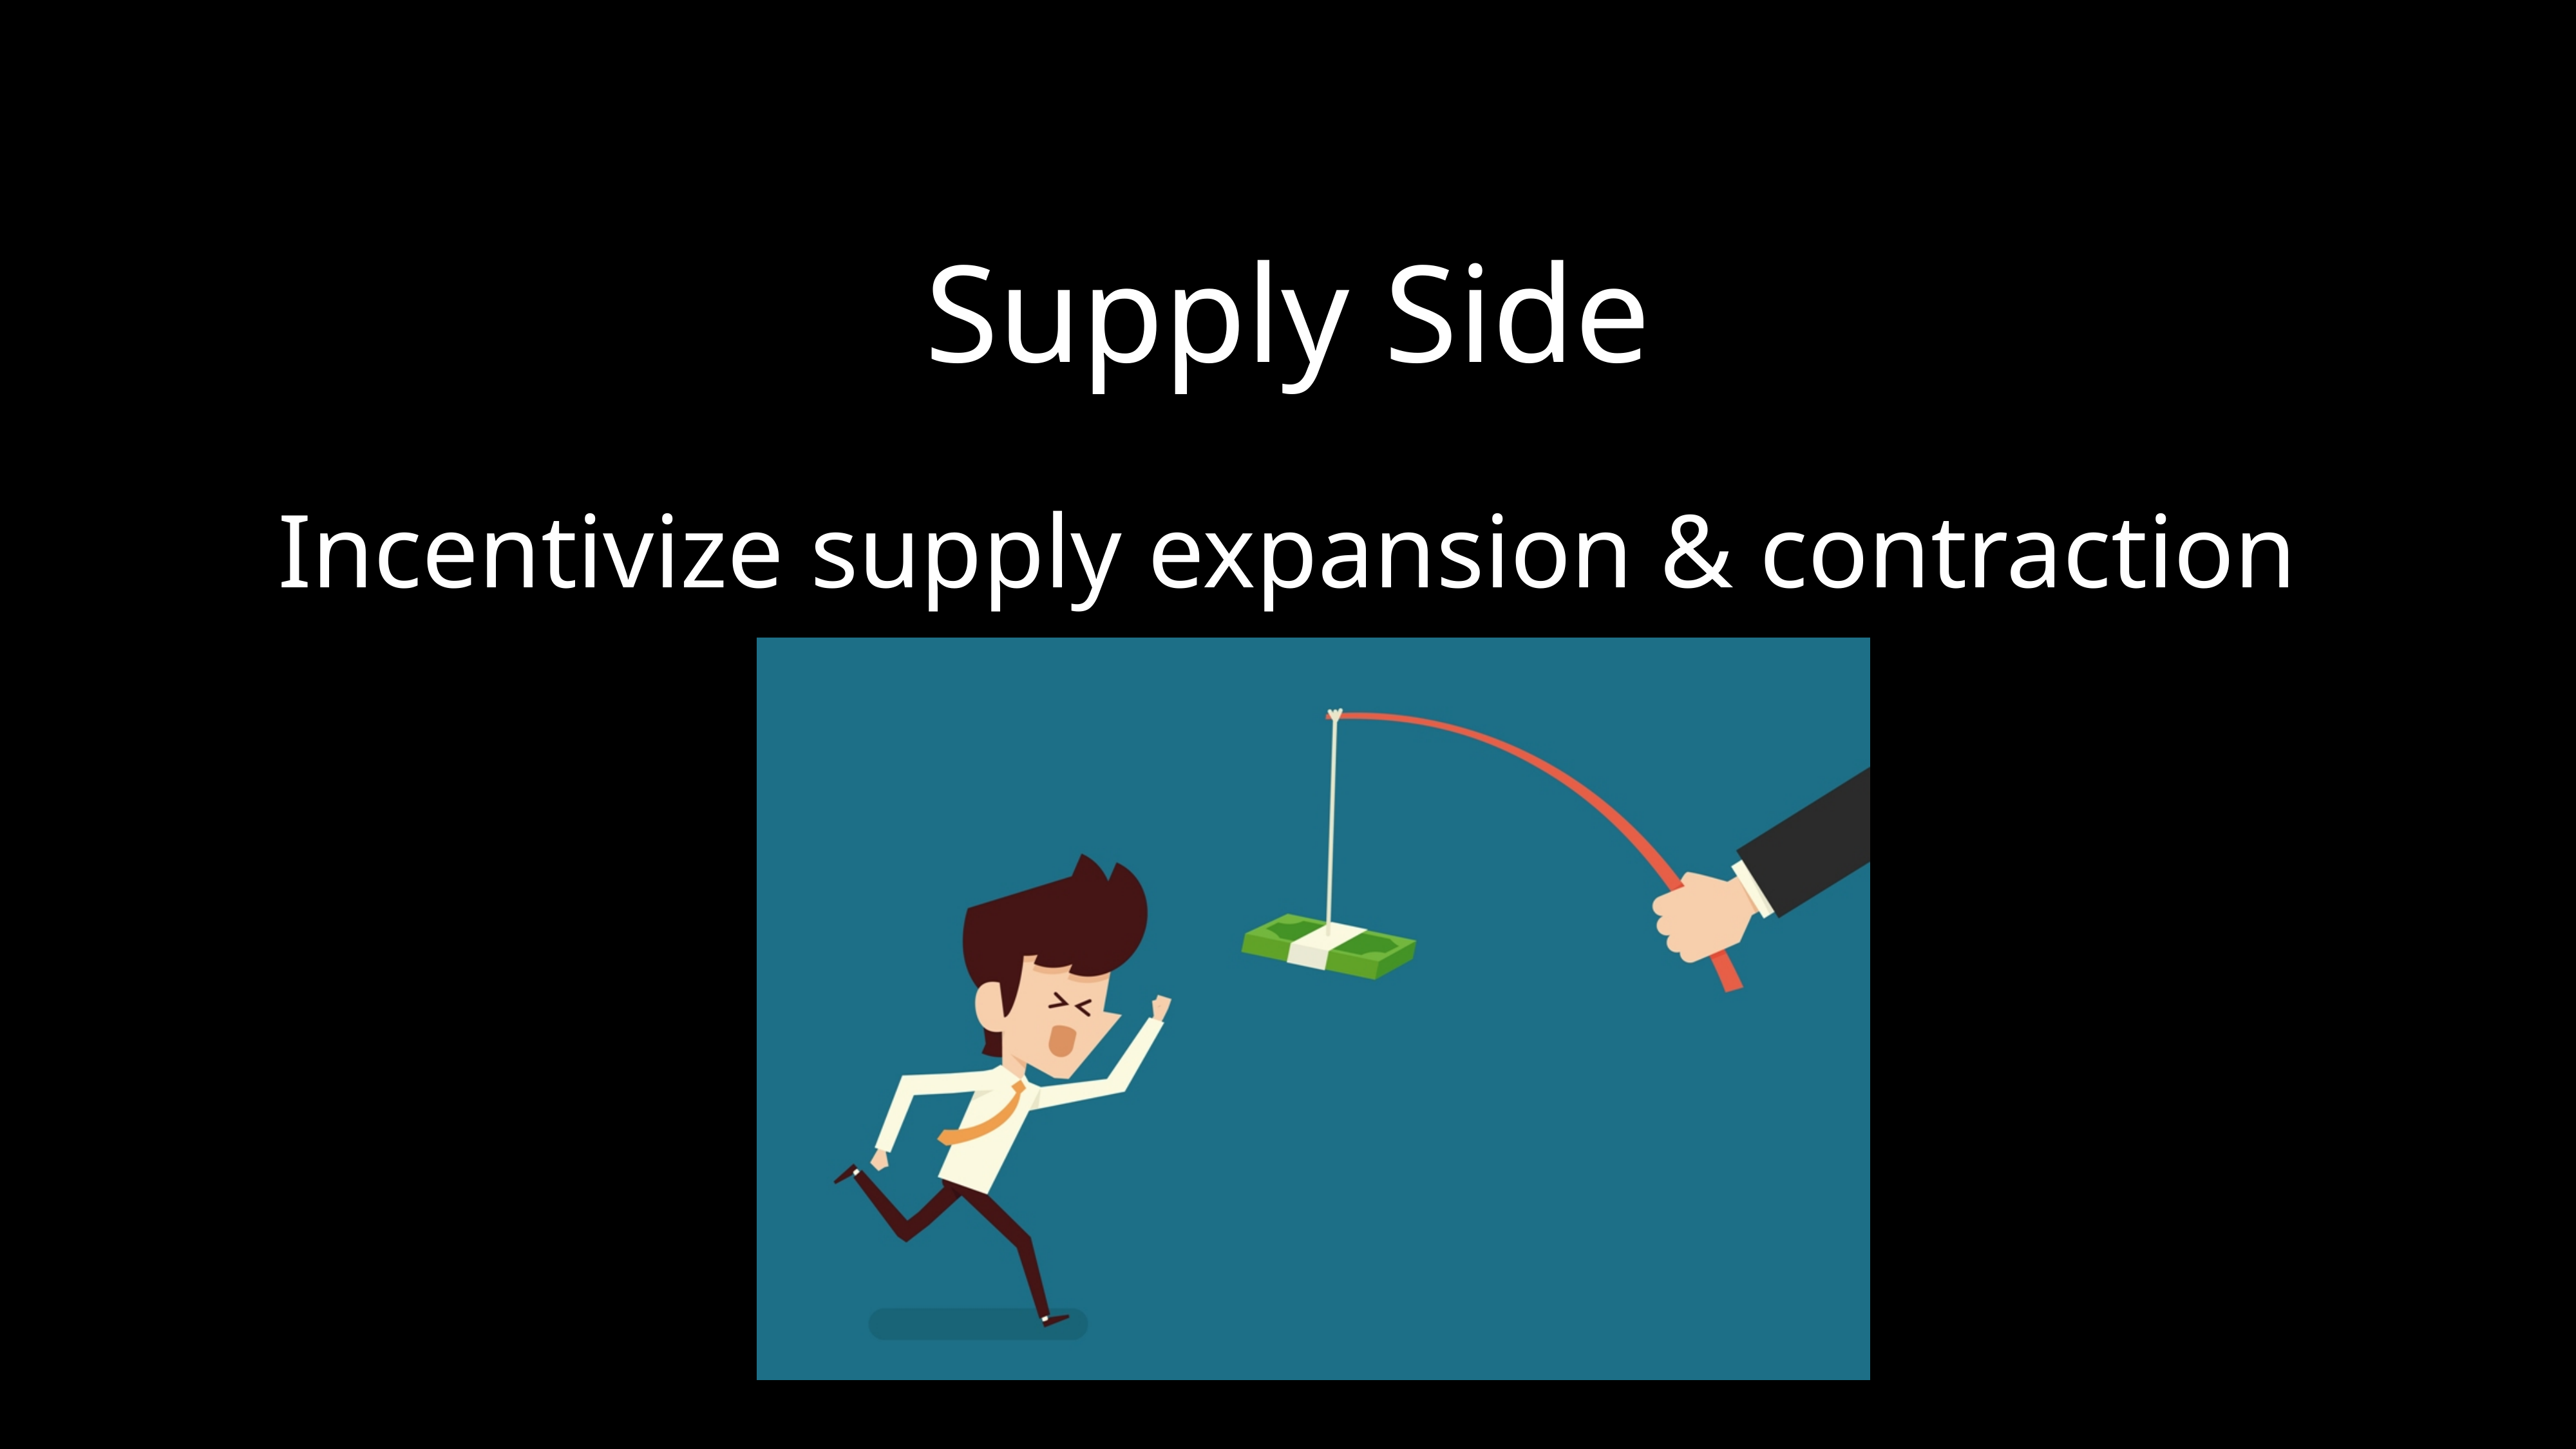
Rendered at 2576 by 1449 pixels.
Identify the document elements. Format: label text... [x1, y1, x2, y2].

text_box Incentivize supply expansion & contraction [253, 450, 2323, 584]
picture [757, 637, 1870, 1380]
text_box Supply Side [576, 220, 2000, 397]
